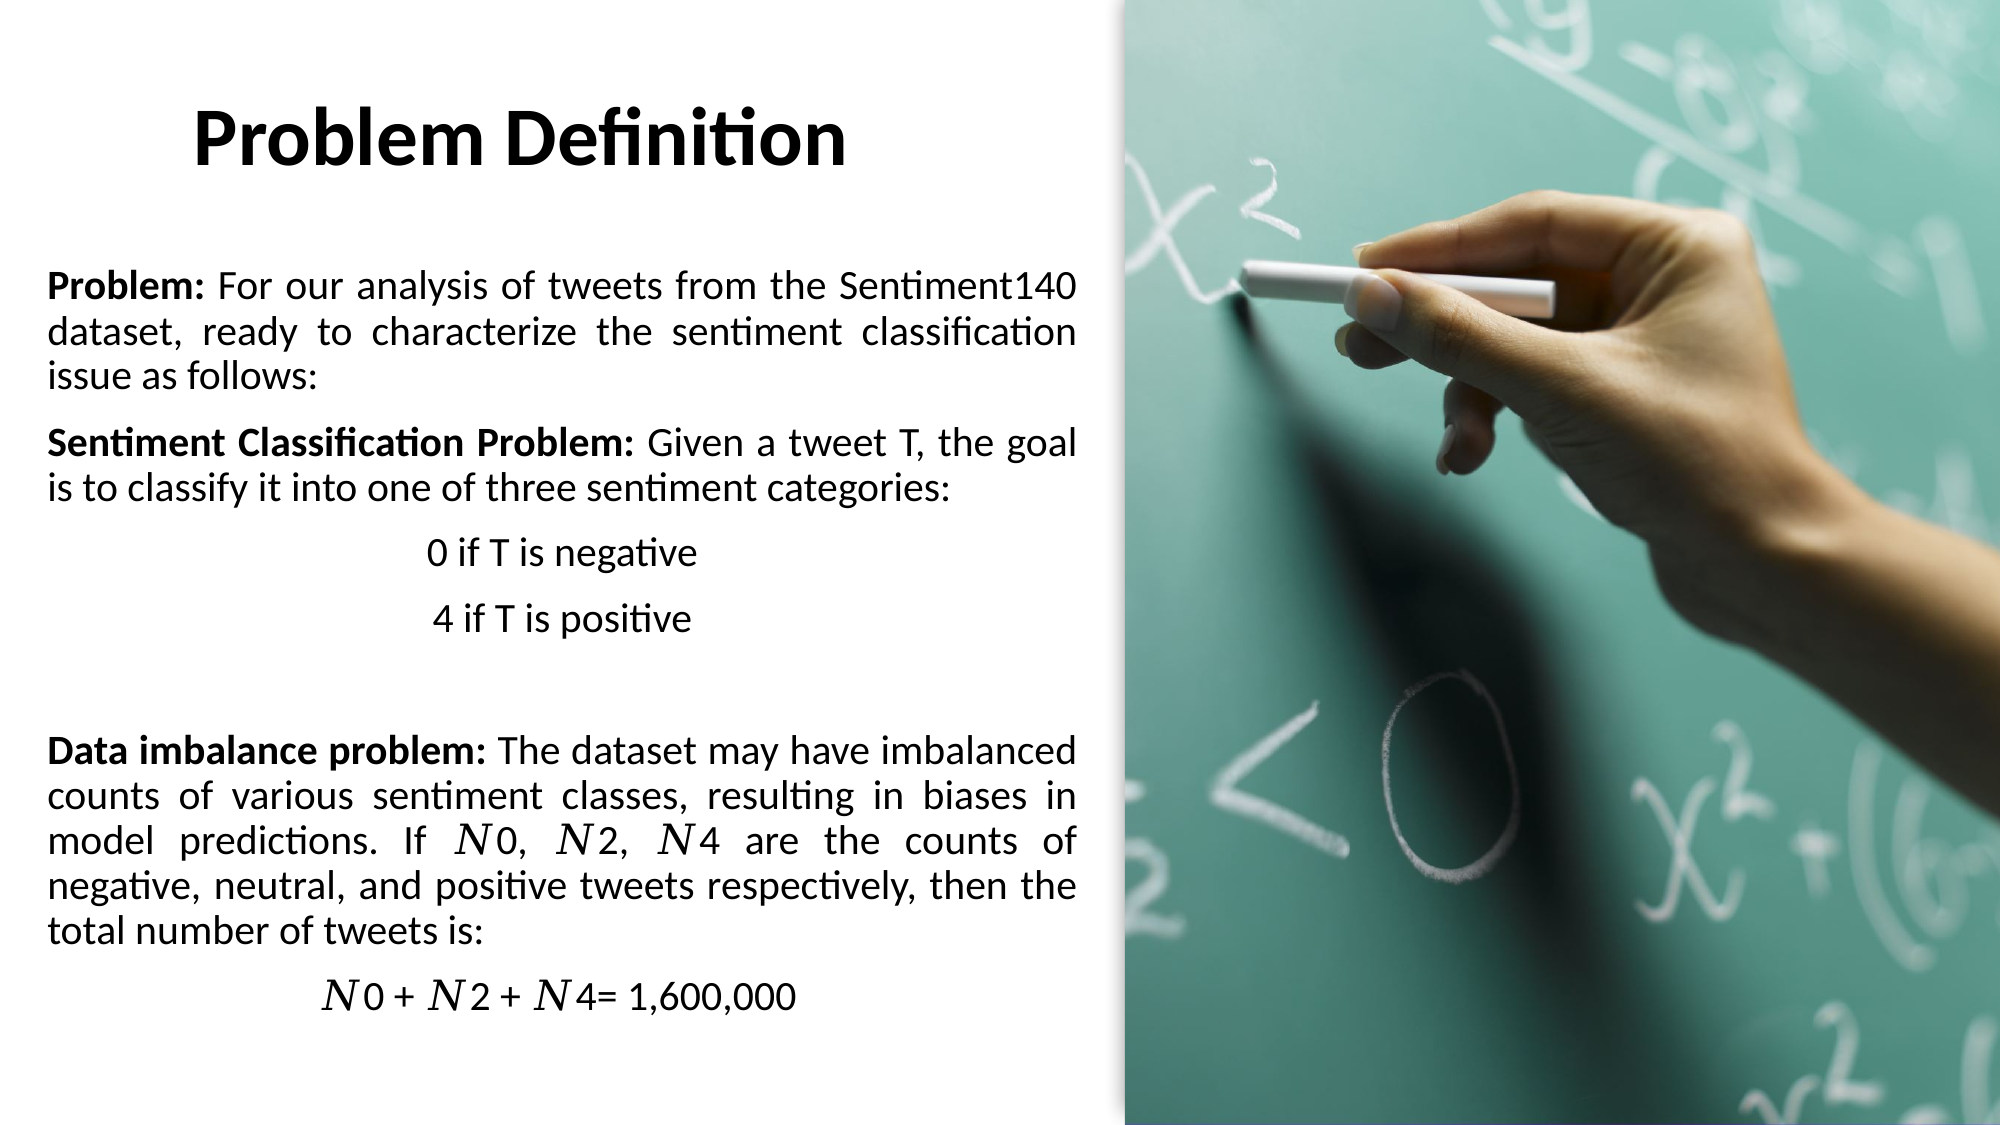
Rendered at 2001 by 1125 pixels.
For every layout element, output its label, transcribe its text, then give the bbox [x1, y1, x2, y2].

list Problem: For our analysis of tweets from the Sentiment140 dataset, ready to characterize the sentiment classification issue as follows: Sentiment Classification Problem: Given a tweet T, the goal is to classify it into one of three sentiment categories: 0 if T is negative 4 if T is positive Data imbalance problem: The dataset may have imbalanced counts of various sentiment classes, resulting in biases in model predictions. If 𝑁0, 𝑁2, 𝑁4 are the counts of negative, neutral, and positive tweets respectively, then the total number of tweets is: 𝑁0 + 𝑁2 + 𝑁4= 1,600,000 [32, 240, 1093, 1043]
picture [1124, 0, 2000, 1125]
title Problem Definition [179, 36, 958, 240]
text_box [0, 0, 1124, 1125]
